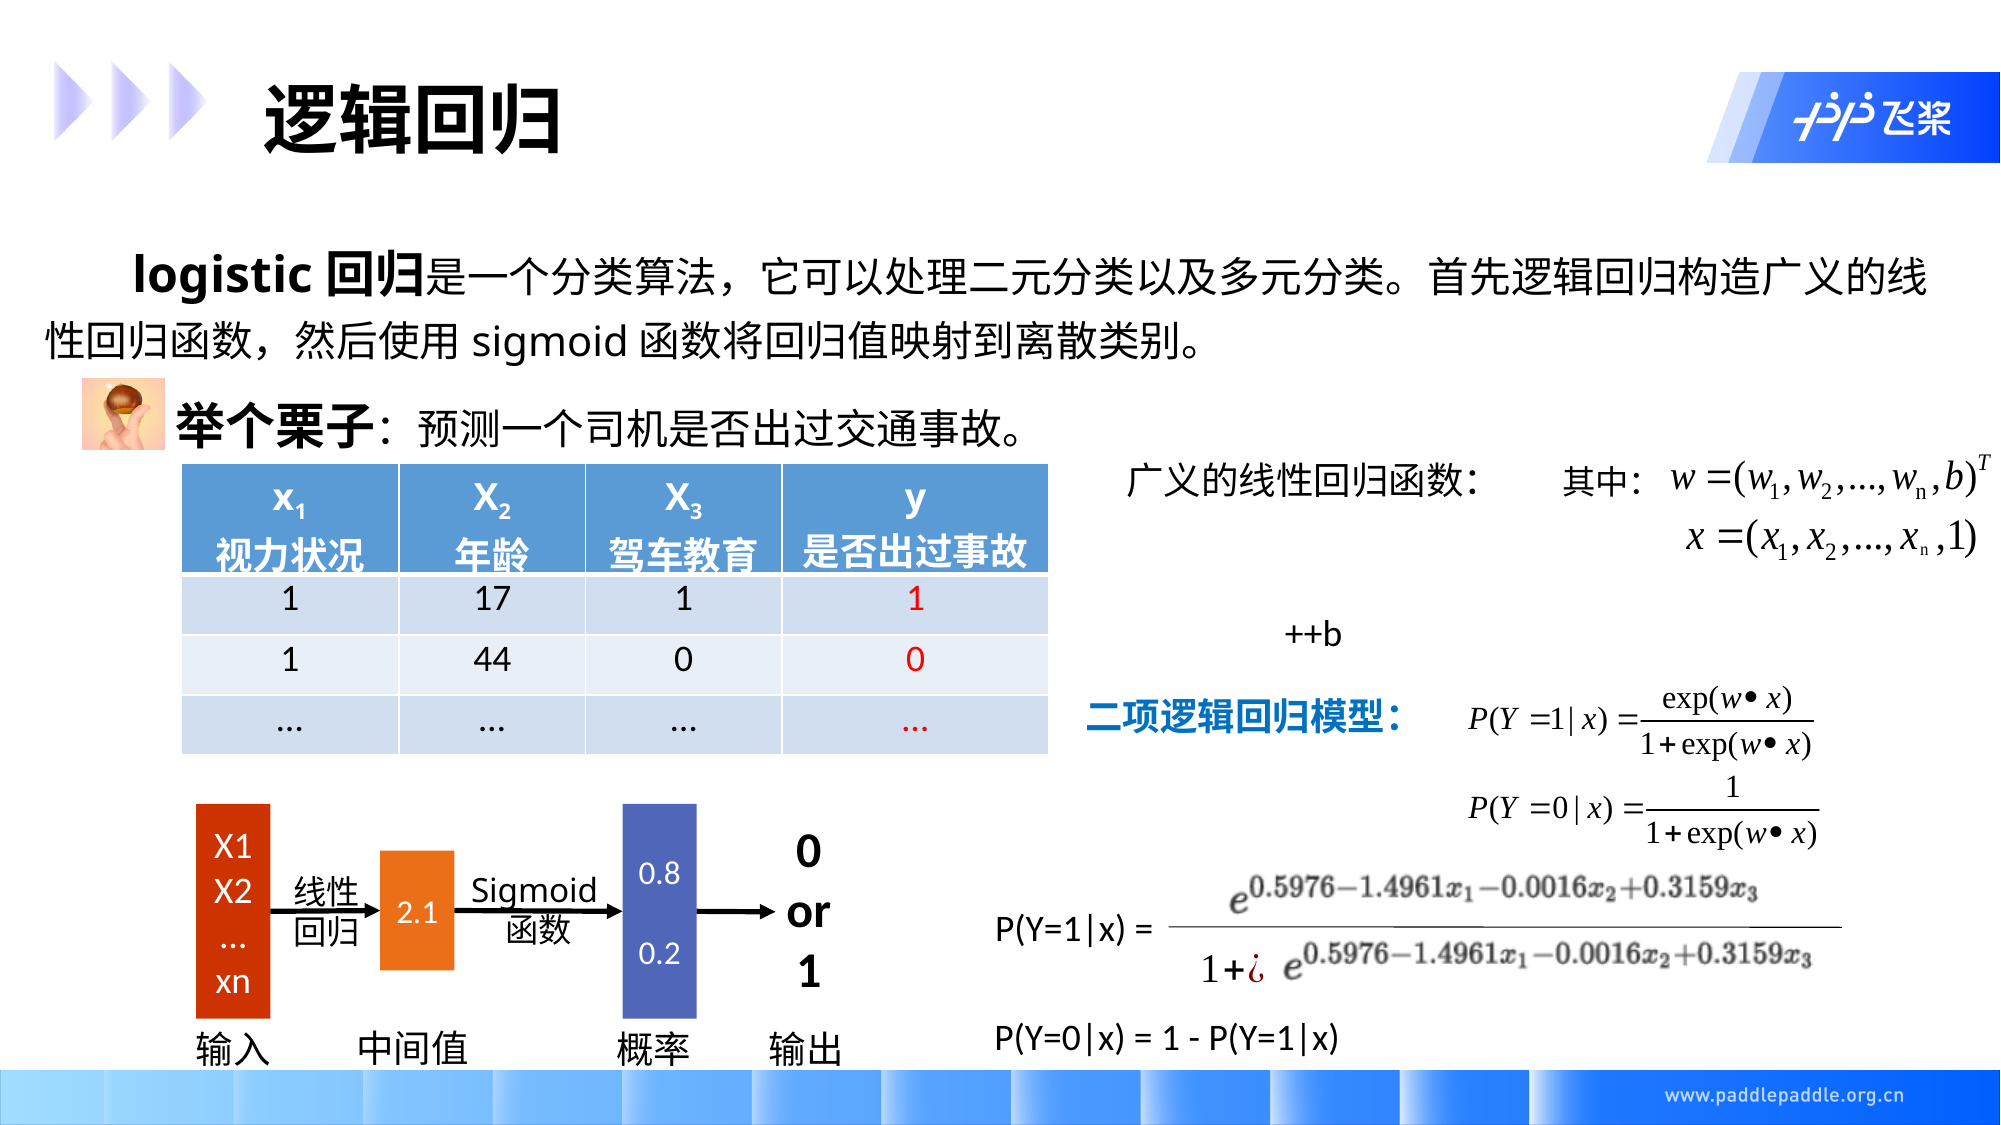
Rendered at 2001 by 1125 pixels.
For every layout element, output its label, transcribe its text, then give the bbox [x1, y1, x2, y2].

text_box 二项逻辑回归模型： [1070, 685, 1438, 746]
table_cell 1 [586, 577, 781, 634]
text_box logistic回归是一个分类算法，它可以处理二元分类以及多元分类。首先逻辑回归构造广义的线性回归函数，然后使用sigmoid函数将回归值映射到离散类别。 [29, 219, 1953, 373]
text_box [1678, 506, 1985, 575]
table_header y 是否出过事故 [783, 464, 1048, 572]
table_header X2 年龄 [400, 464, 585, 572]
text_box 其中： [1547, 454, 1663, 509]
table_cell … [586, 696, 781, 754]
picture [82, 378, 165, 450]
table_header x1 视力状况 [182, 464, 398, 572]
table_cell 0 [586, 636, 781, 694]
text_box P(Y=1|x) = [980, 896, 1169, 957]
text_box P(Y=0|x) = 1 - P(Y=1|x) [979, 1005, 1356, 1065]
table_header X3 驾车教育 [586, 464, 781, 572]
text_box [1462, 766, 1825, 856]
text_box 举个栗子：预测一个司机是否出过交通事故。 [104, 373, 1049, 462]
table_cell … [783, 696, 1048, 754]
table_cell … [182, 696, 398, 754]
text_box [1663, 444, 2000, 510]
table_cell 1 [783, 577, 1048, 634]
table_cell 17 [400, 577, 585, 634]
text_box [1462, 677, 1820, 766]
text_box 逻辑回归 [248, 65, 619, 171]
table_cell 1 [182, 636, 398, 694]
table_cell 1 [182, 577, 398, 634]
picture [0, 1070, 2000, 1125]
table_cell 0 [783, 636, 1048, 694]
picture [1220, 864, 1771, 927]
table_cell 44 [400, 636, 585, 694]
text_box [180, 803, 870, 1080]
picture [1679, 72, 2000, 163]
table_cell … [400, 696, 585, 754]
picture [1274, 931, 1825, 994]
